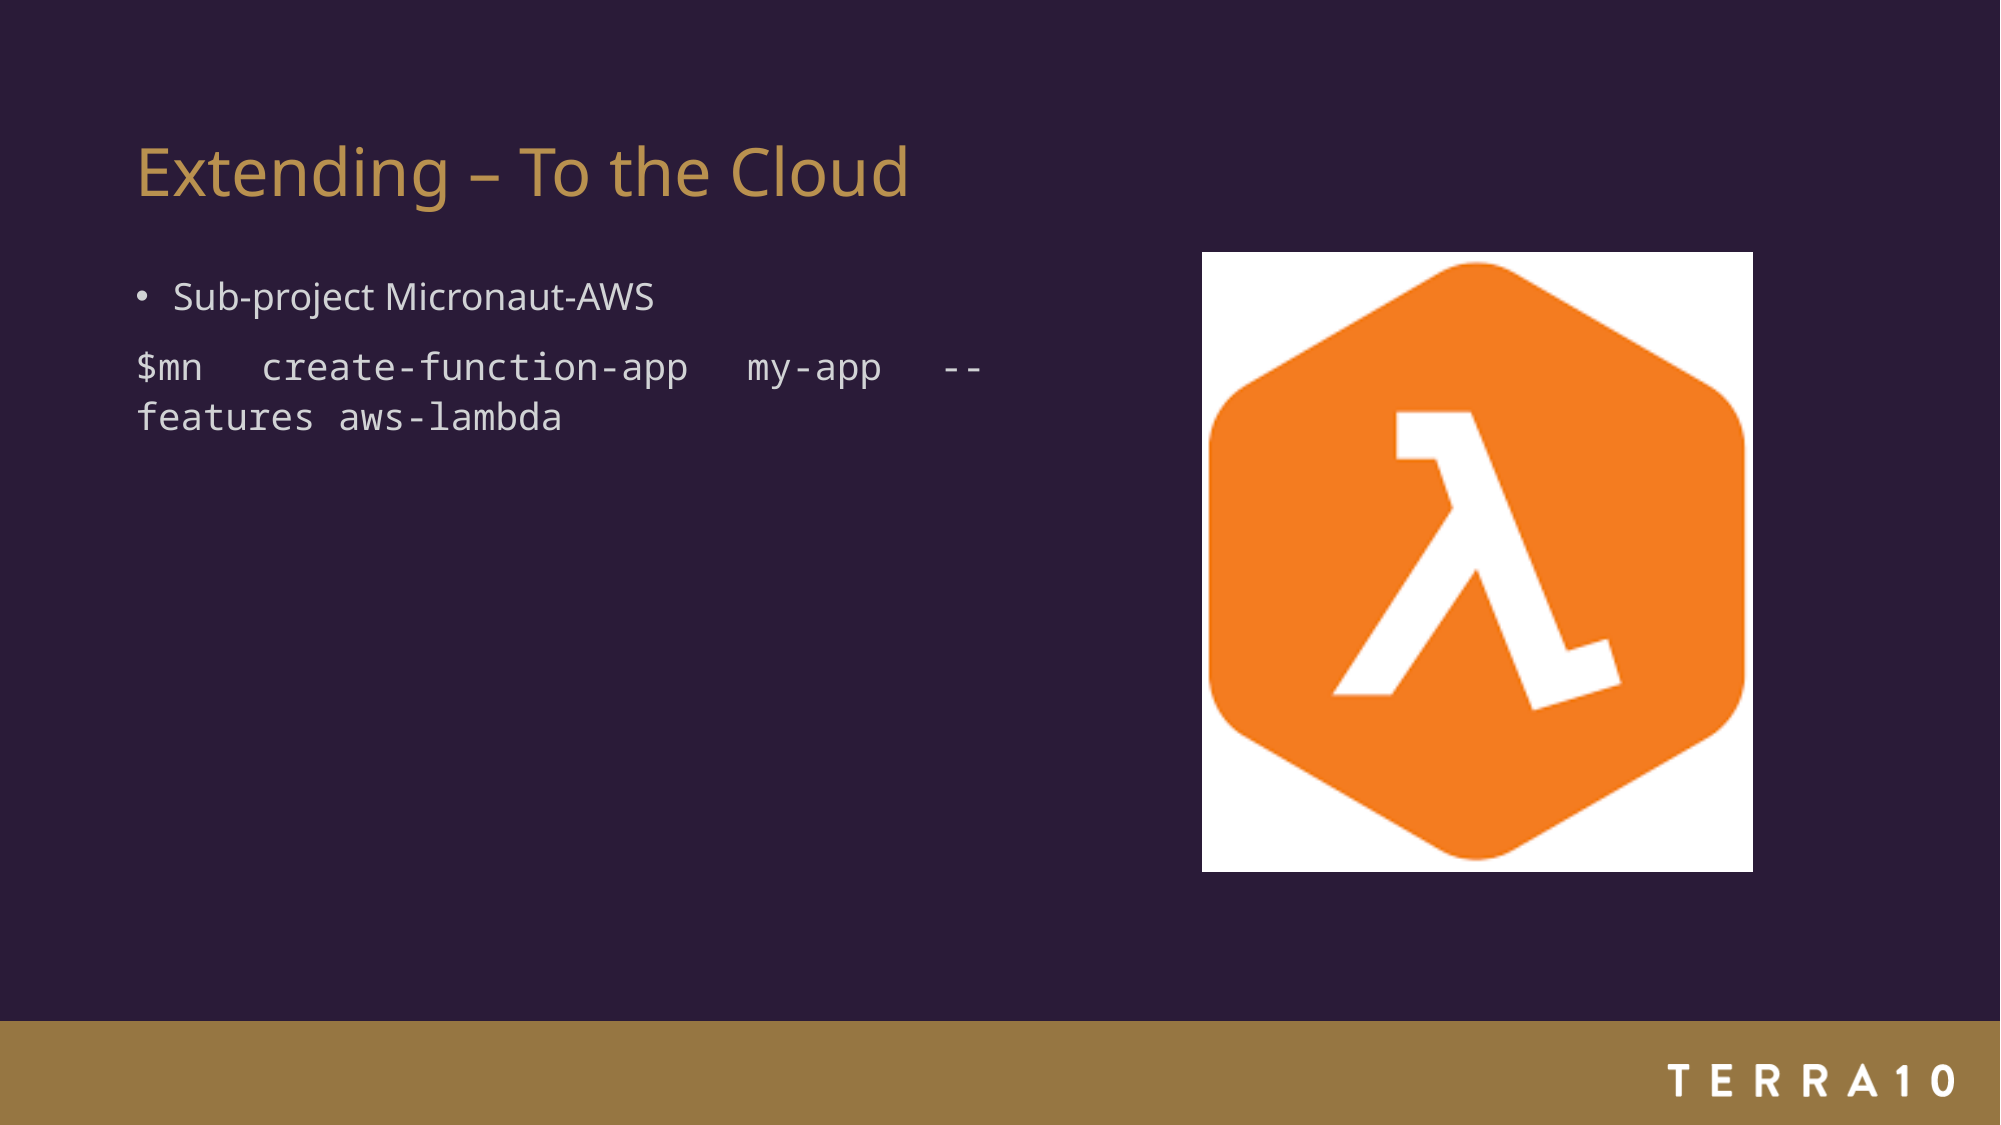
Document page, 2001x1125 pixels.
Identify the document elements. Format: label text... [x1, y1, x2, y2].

list Sub-project Micronaut-AWS $mn create-function-app my-app --features aws-lambda [120, 260, 1001, 949]
picture [1202, 252, 1753, 872]
title Extending – To the Cloud [120, 88, 1514, 263]
picture [1667, 1063, 1954, 1097]
